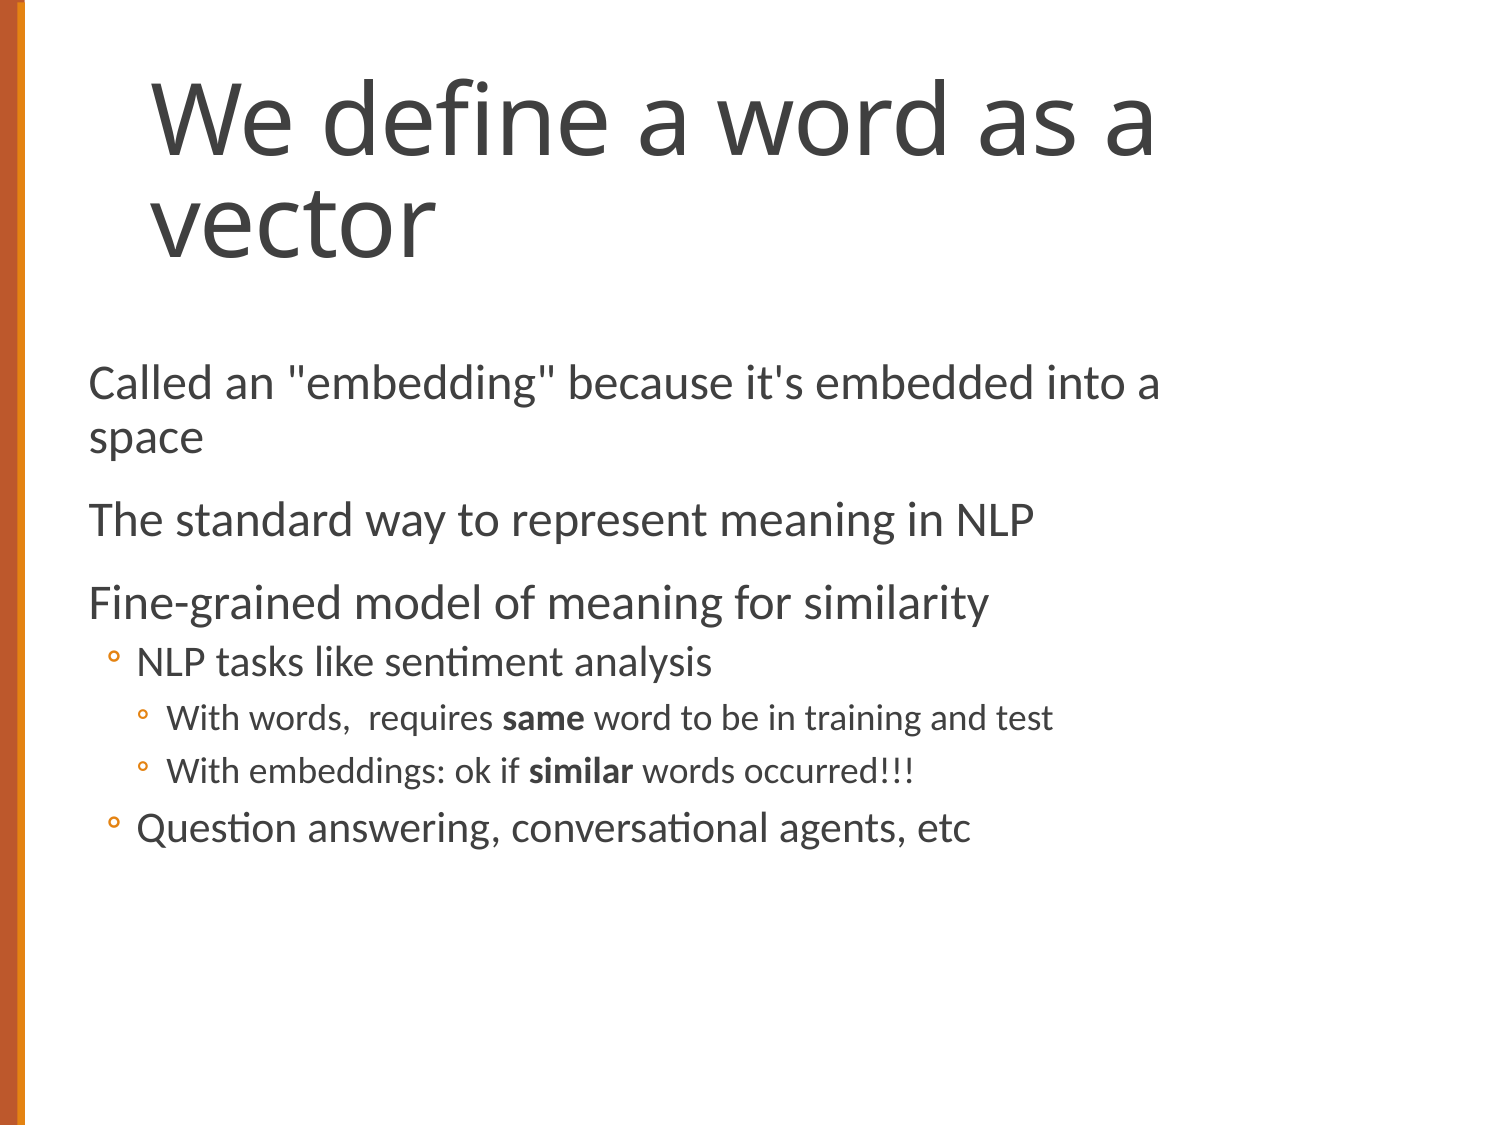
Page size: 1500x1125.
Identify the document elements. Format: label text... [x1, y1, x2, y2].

list Called an "embedding" because it's embedded into a space The standard way to represent meaning in NLP Fine-grained model of meaning for similarity NLP tasks like sentiment analysis With words, requires same word to be in training and test With embeddings: ok if similar words occurred!!! Question answering, conversational agents, etc [73, 348, 1266, 966]
title We define a word as a vector [135, 47, 1373, 285]
